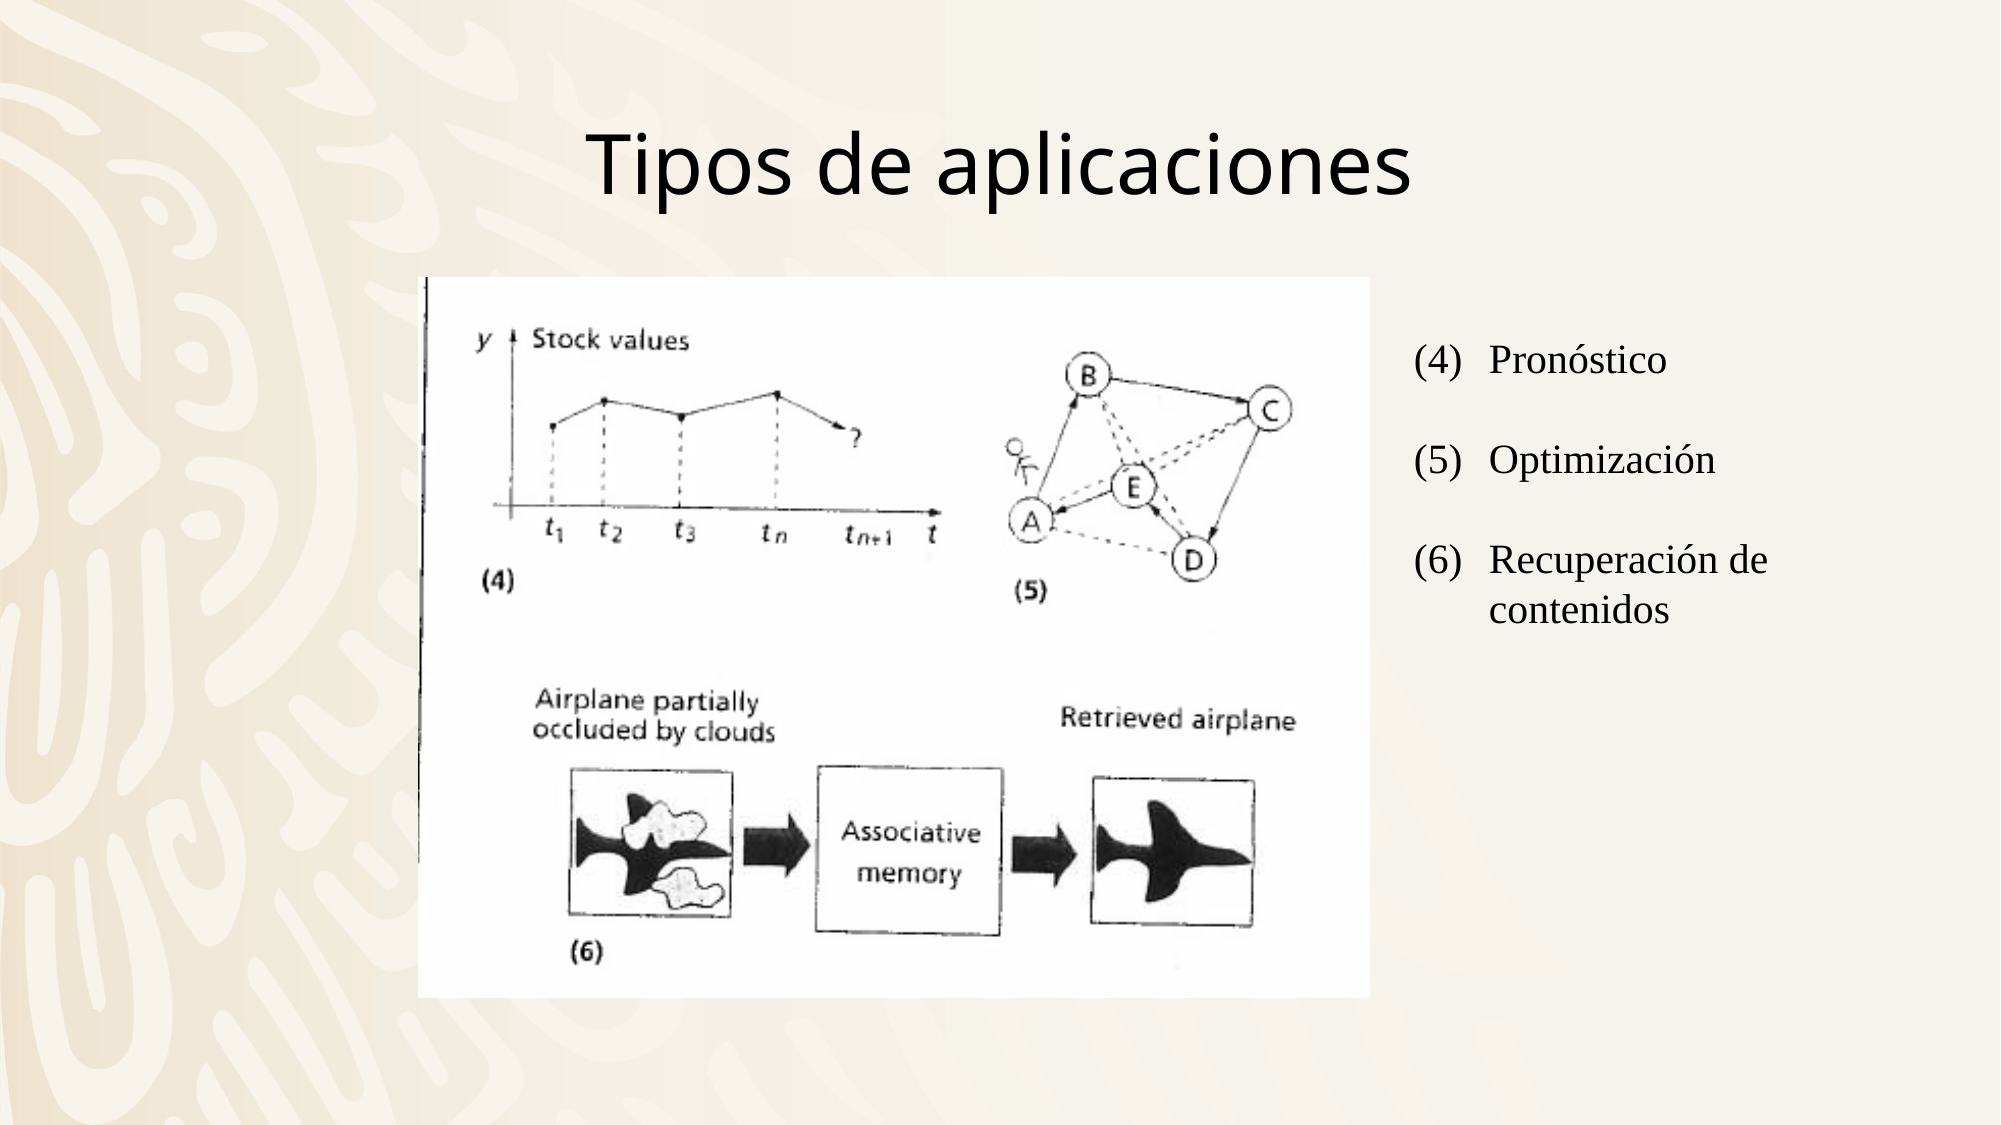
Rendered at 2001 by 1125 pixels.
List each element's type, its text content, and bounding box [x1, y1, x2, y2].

title Tipos de aplicaciones [99, 115, 1900, 303]
picture [0, 0, 2001, 1125]
text_box Pronóstico Optimización Recuperación de contenidos [1399, 324, 1789, 640]
